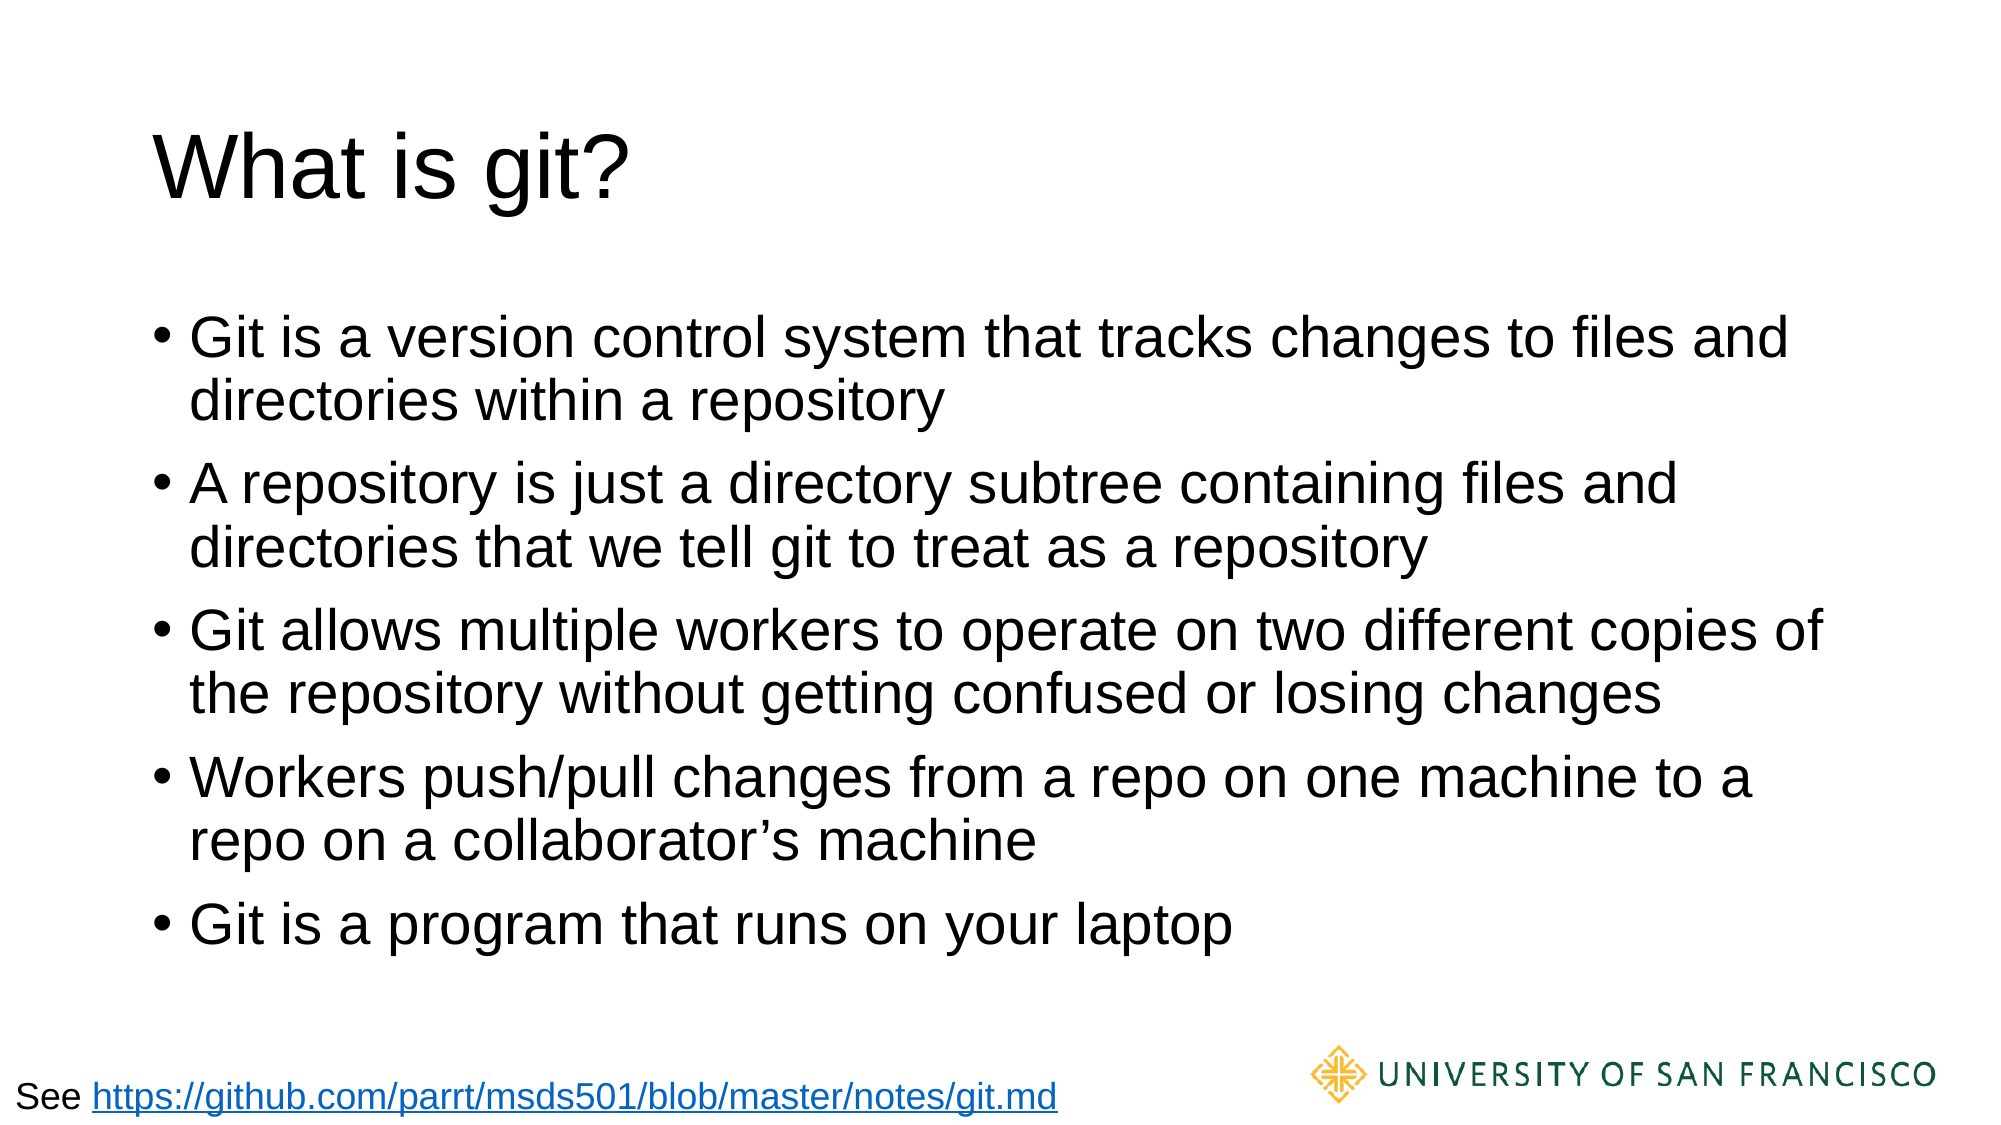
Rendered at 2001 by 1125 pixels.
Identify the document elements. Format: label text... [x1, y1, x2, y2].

text_box See https://github.com/parrt/msds501/blob/master/notes/git.md [0, 1064, 1084, 1125]
title What is git? [137, 59, 1863, 278]
list Git is a version control system that tracks changes to files and directories within a repository A repository is just a directory subtree containing files and directories that we tell git to treat as a repository Git allows multiple workers to operate on two different copies of the repository without getting confused or losing changes Workers push/pull changes from a repo on one machine to a repo on a collaborator’s machine Git is a program that runs on your laptop [137, 299, 1863, 1014]
